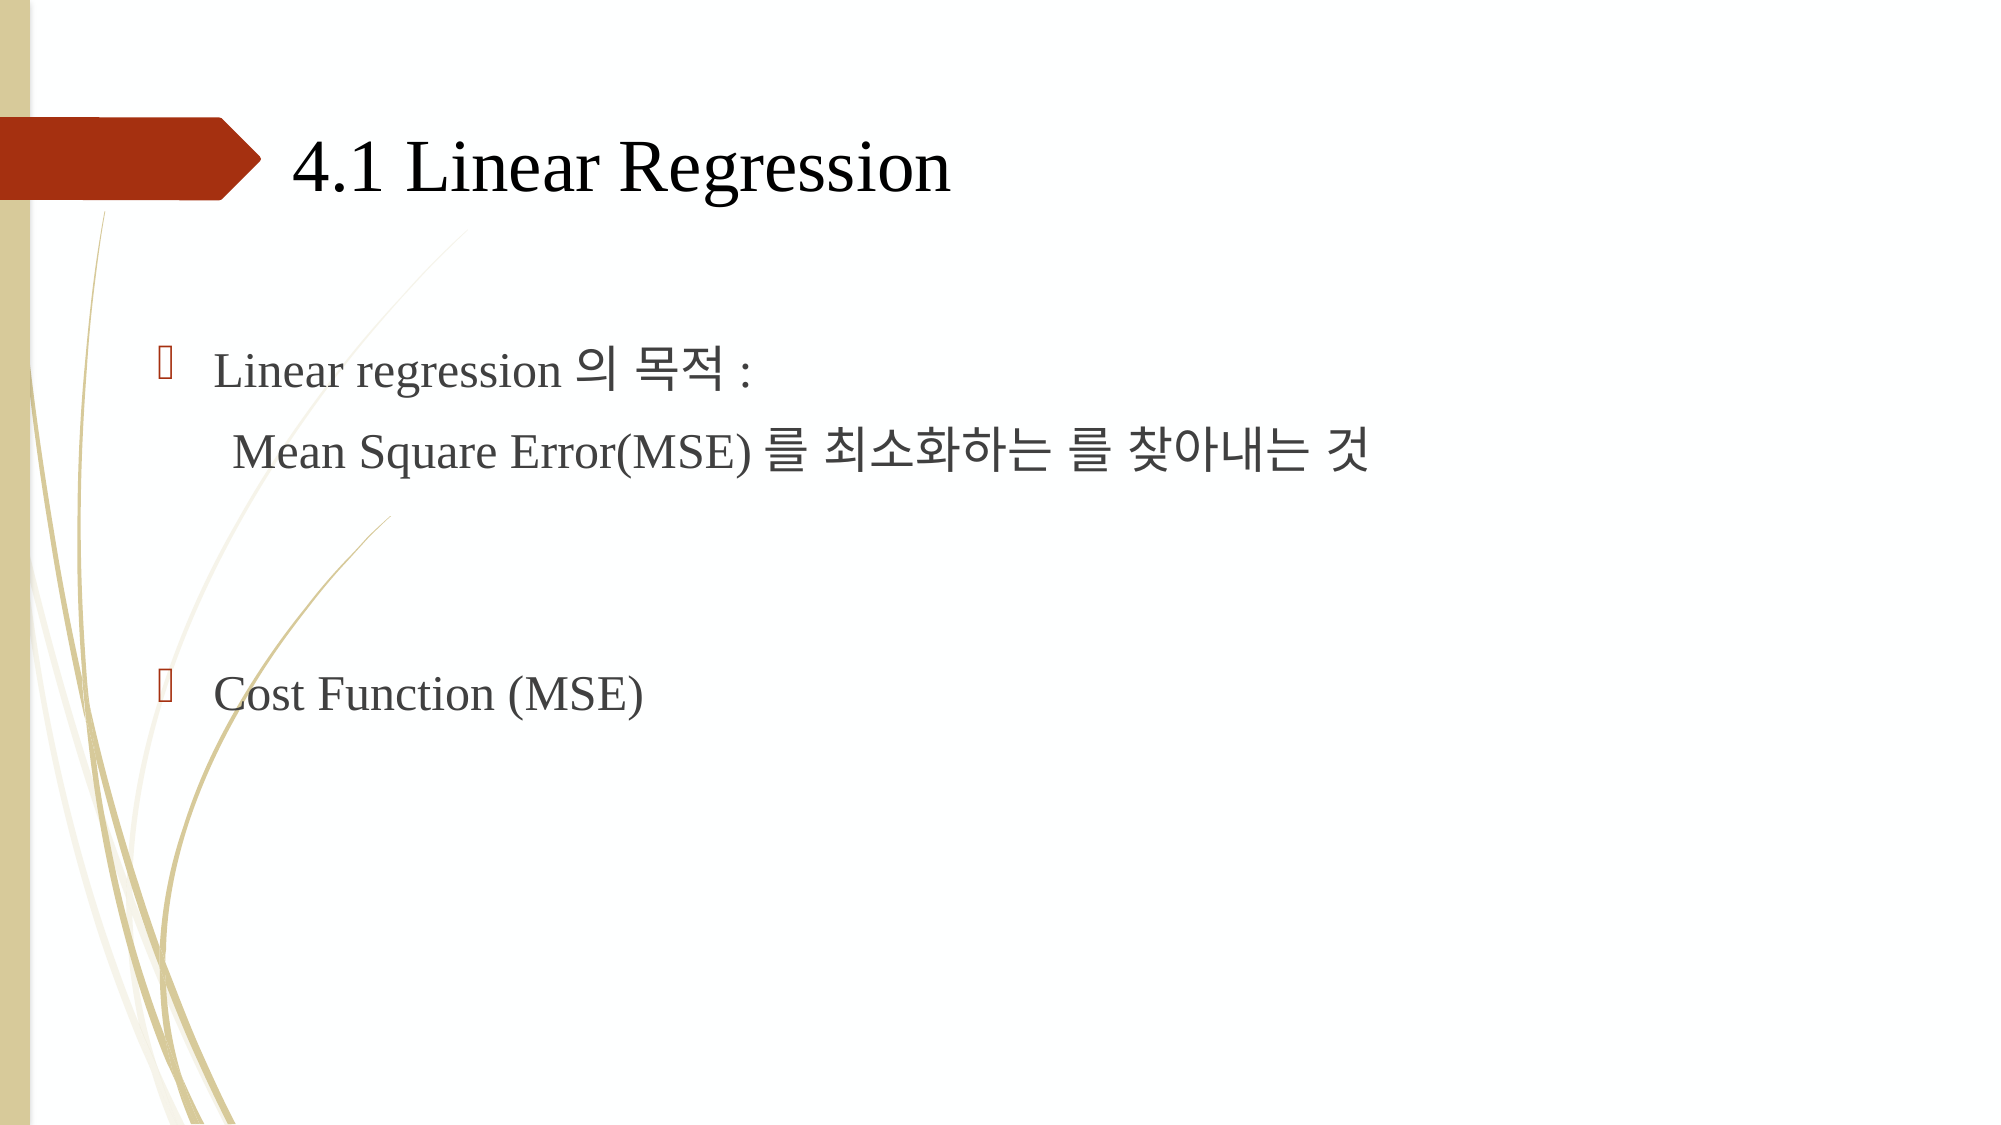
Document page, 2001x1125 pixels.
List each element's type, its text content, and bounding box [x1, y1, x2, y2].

text_box 4.1 Linear Regression [277, 108, 1867, 214]
